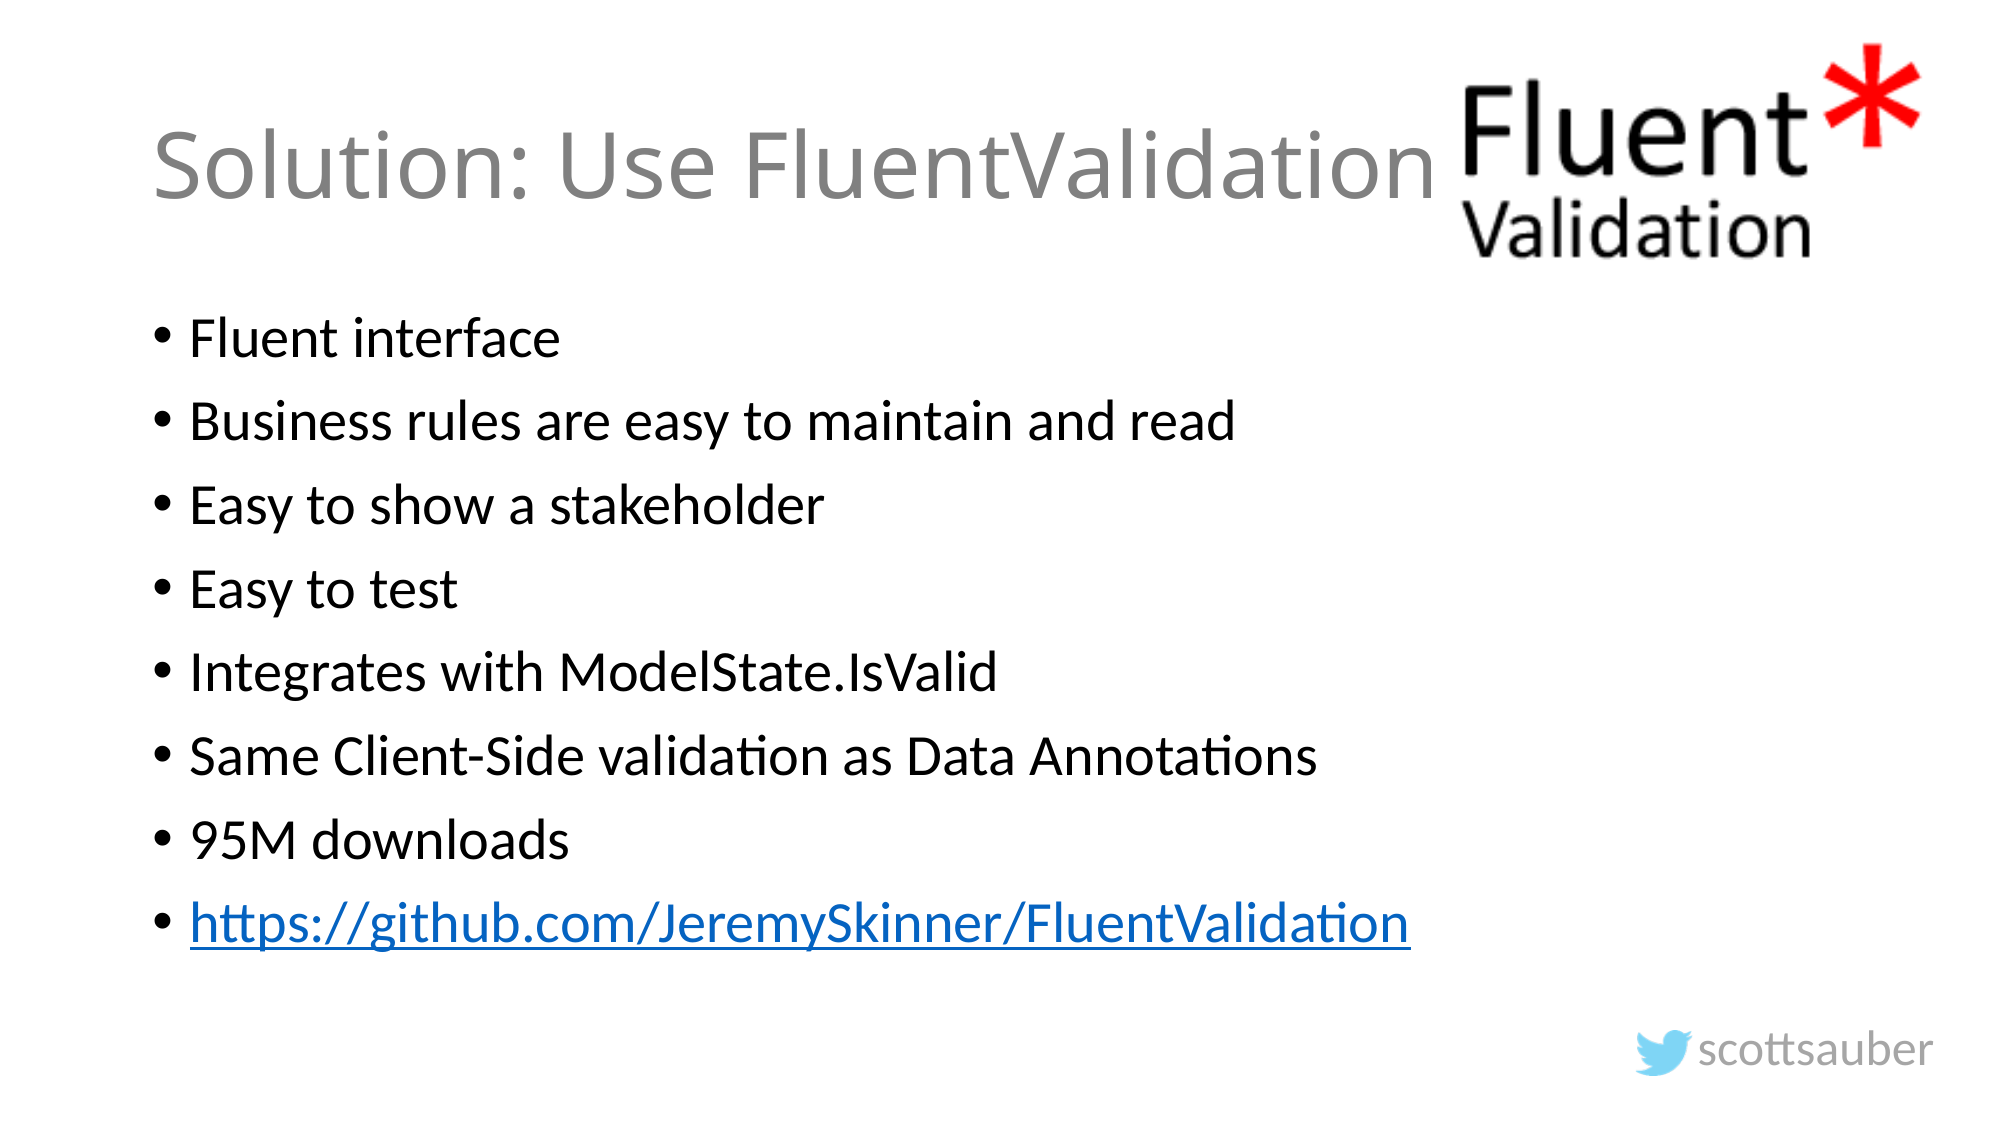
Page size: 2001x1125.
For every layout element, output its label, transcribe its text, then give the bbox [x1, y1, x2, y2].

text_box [1635, 1014, 1986, 1093]
list Fluent interface Business rules are easy to maintain and read Easy to show a stakeholder Easy to test Integrates with ModelState.IsValid Same Client-Side validation as Data Annotations 95M downloads https://github.com/JeremySkinner/FluentValidation [137, 299, 1863, 1014]
title Solution: Use FluentValidation [137, 59, 1430, 278]
picture [1430, 18, 1949, 300]
